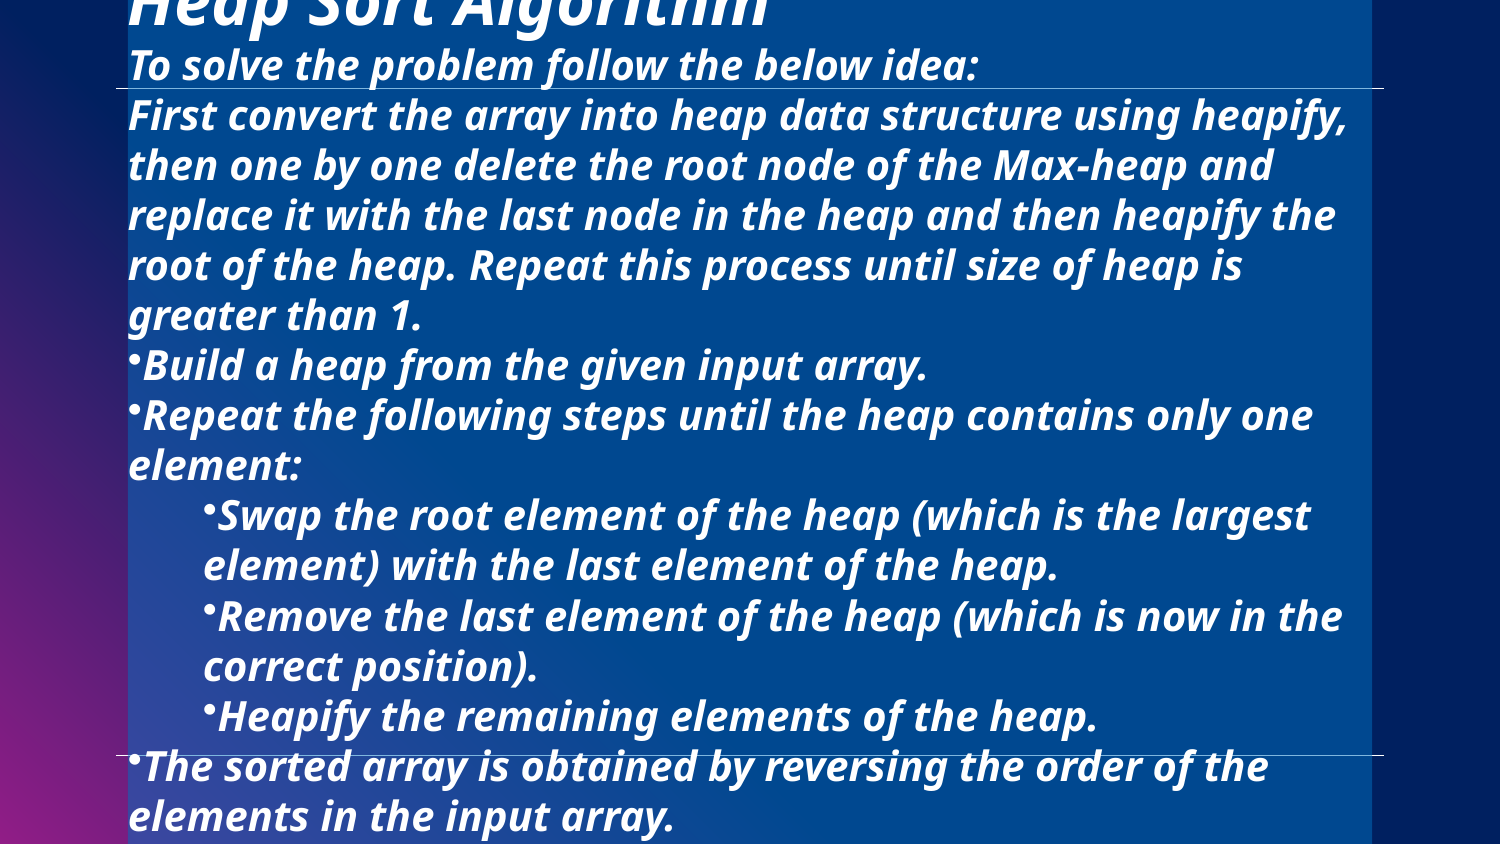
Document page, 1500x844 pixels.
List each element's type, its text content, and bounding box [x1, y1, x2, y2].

text_box Heap Sort Algorithm To solve the problem follow the below idea: First convert the array into heap data structure using heapify, then one by one delete the root node of the Max-heap and replace it with the last node in the heap and then heapify the root of the heap. Repeat this process until size of heap is greater than 1. Build a heap from the given input array. Repeat the following steps until the heap contains only one element: Swap the root element of the heap (which is the largest element) with the last element of the heap. Remove the last element of the heap (which is now in the correct position). Heapify the remaining elements of the heap. The sorted array is obtained by reversing the order of the elements in the input array. [127, 0, 1373, 844]
